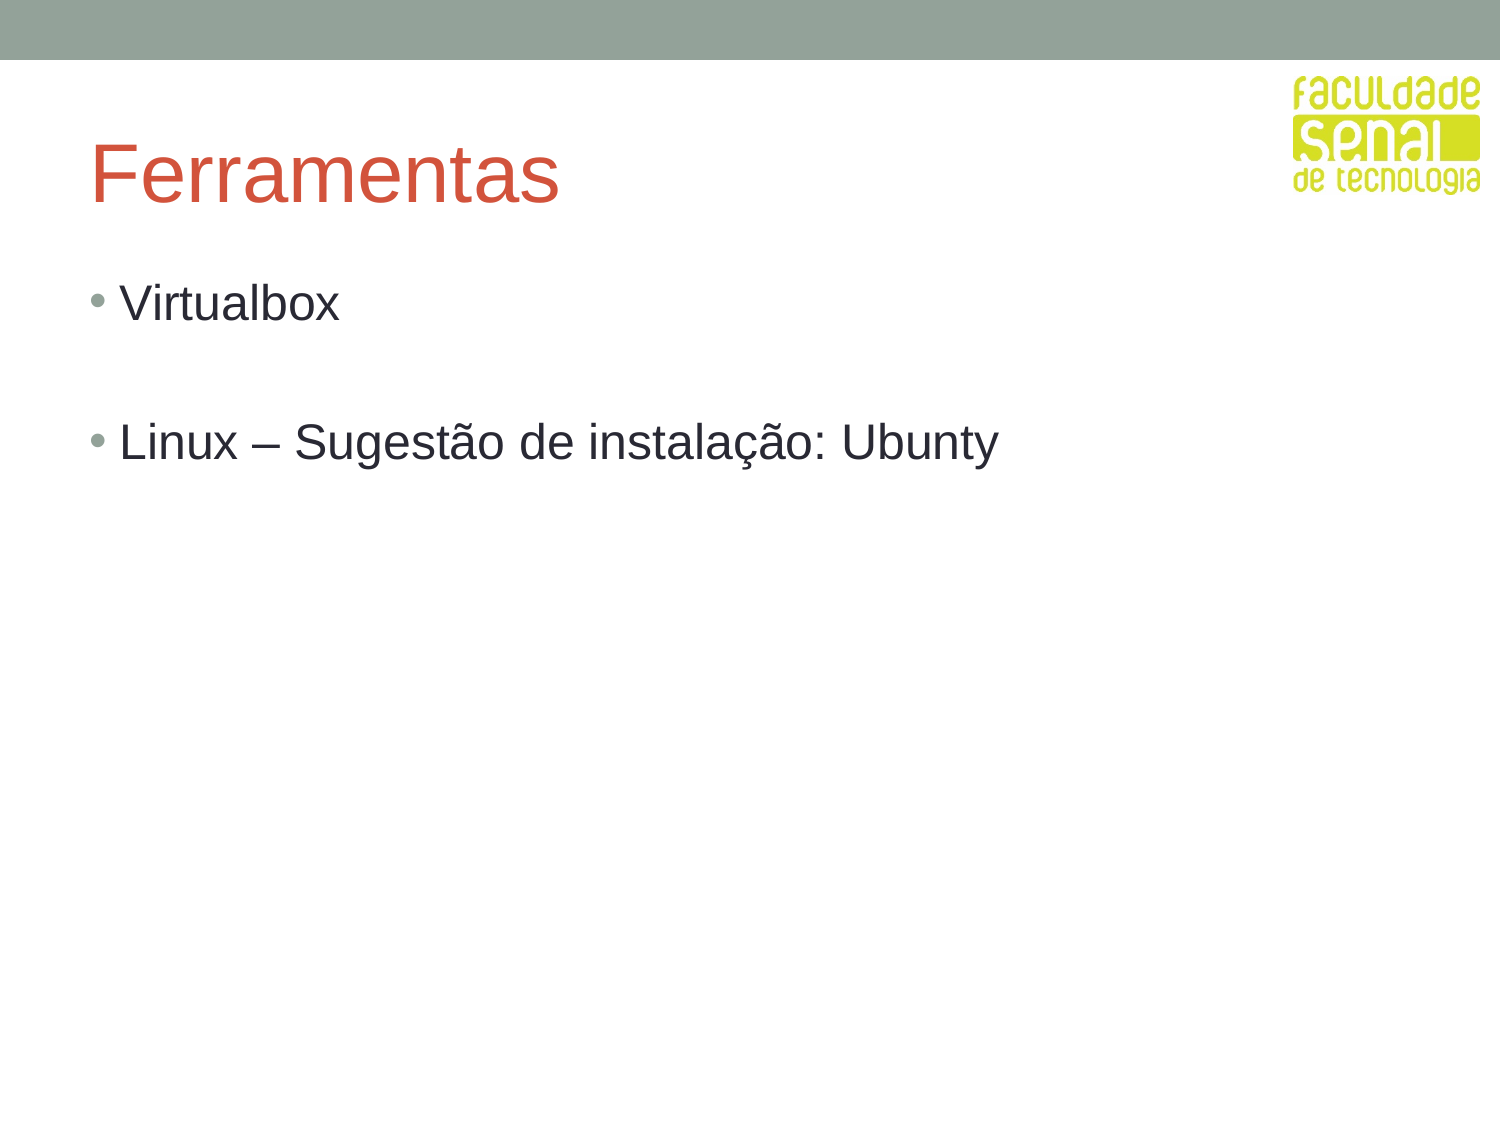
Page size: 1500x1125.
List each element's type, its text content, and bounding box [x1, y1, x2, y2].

text_box Ferramentas [74, 87, 1425, 250]
picture [1293, 76, 1480, 195]
text_box Virtualbox Linux – Sugestão de instalação: Ubunty [74, 262, 1425, 1063]
